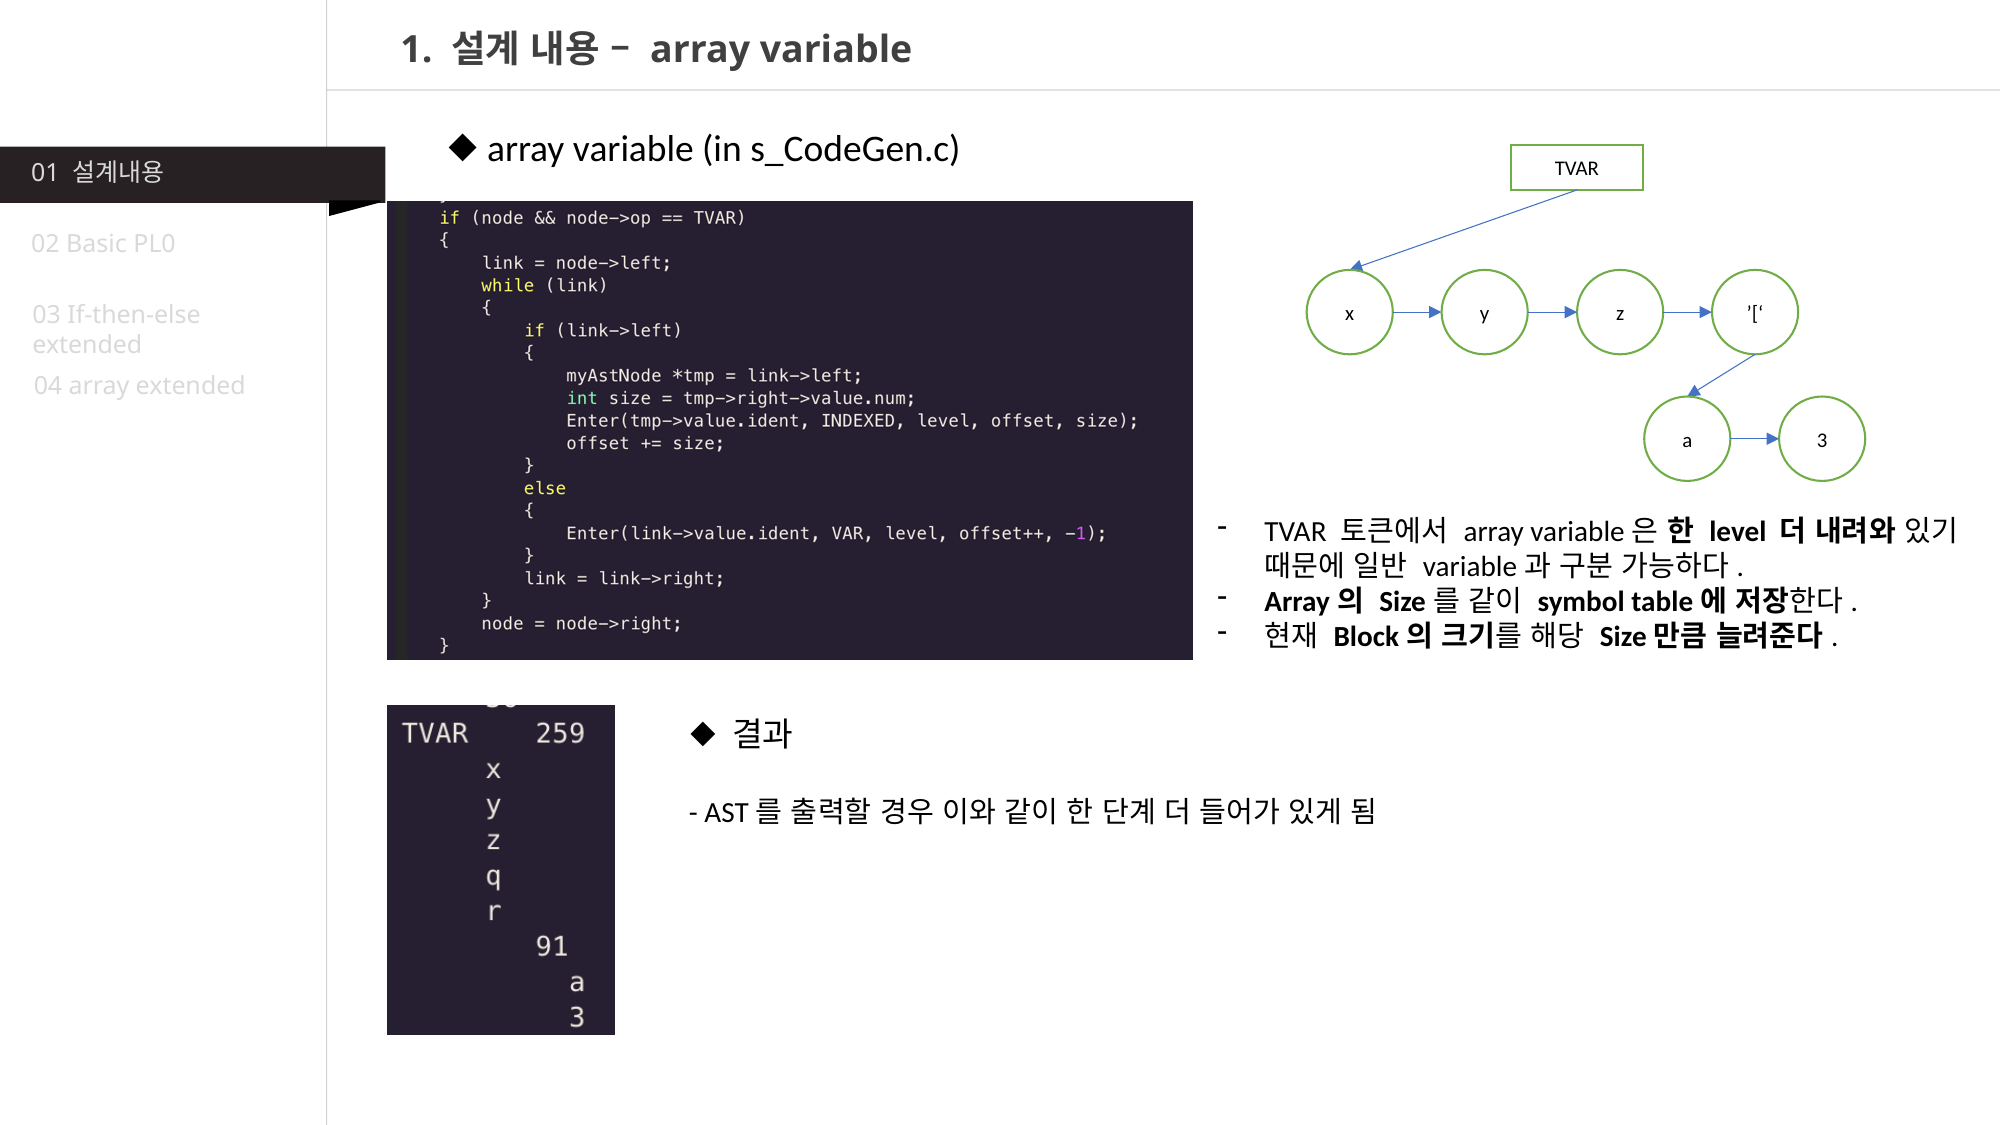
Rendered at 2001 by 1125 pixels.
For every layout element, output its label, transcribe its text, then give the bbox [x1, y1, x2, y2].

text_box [1306, 145, 1866, 481]
text_box 02 Basic PL0 [16, 219, 326, 265]
text_box 04 array extended [18, 361, 326, 407]
picture [387, 705, 615, 1035]
text_box 1. 설계 내용 – array variable [385, 17, 1237, 77]
text_box ⬥ 결과 - AST를 출력할 경우 이와 같이 한 단계 더 들어가 있게 됨 [674, 705, 1643, 836]
text_box TVAR 토큰에서 array variable은 한 level 더 내려와 있기 때문에 일반 variable과 구분 가능하다. Array의 Size를 같이 symbol table에 저장한다. 현재 Block의 크기를 해당 Size만큼 늘려준다. [1202, 504, 1990, 660]
text_box 03 If-then-else extended [17, 291, 326, 366]
text_box ⬥ array variable (in s_CodeGen.c) [432, 116, 977, 177]
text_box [0, 146, 386, 215]
picture [387, 201, 1193, 660]
